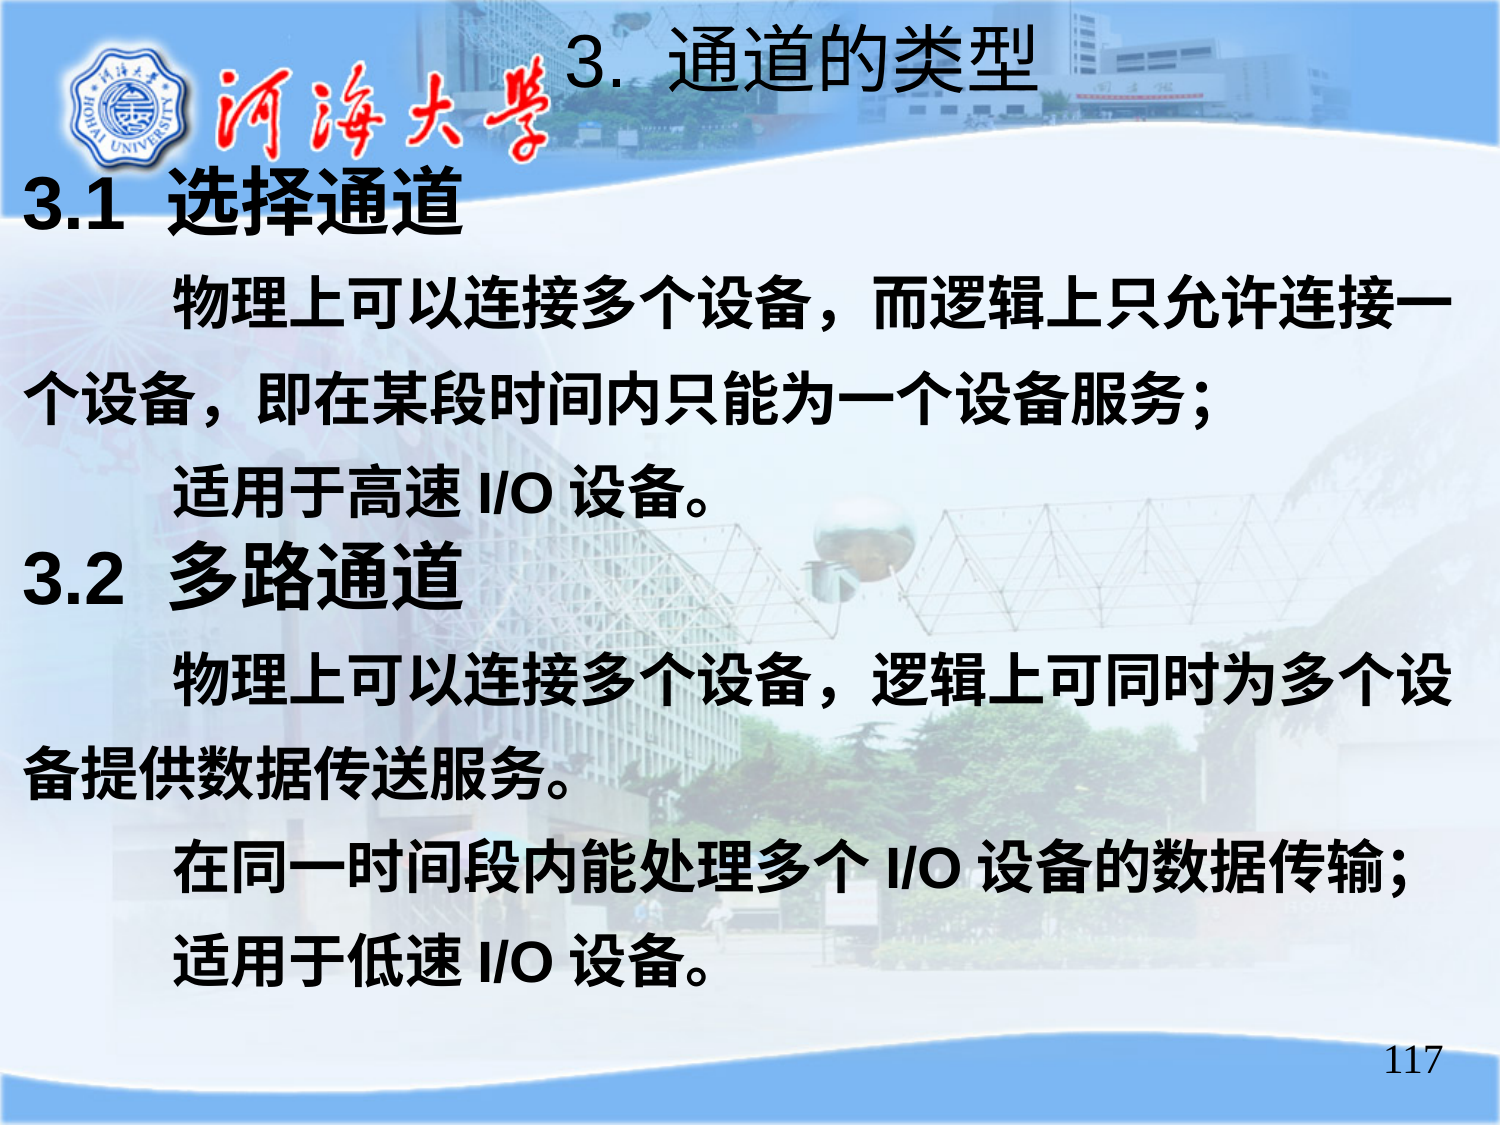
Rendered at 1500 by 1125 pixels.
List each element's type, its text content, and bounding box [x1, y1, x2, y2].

text_box 3.1 选择通道 物理上可以连接多个设备，而逻辑上只允许连接一个设备，即在某段时间内只能为一个设备服务； 适用于高速I/O设备。 3.2 多路通道 物理上可以连接多个设备，逻辑上可同时为多个设备提供数据传送服务。 在同一时间段内能处理多个I/O设备的数据传输； 适用于低速I/O设备。 [7, 142, 1483, 1002]
picture [0, 0, 1500, 1125]
text_box 3. 通道的类型 [550, 5, 1057, 110]
slide_number 117 [1108, 1024, 1460, 1103]
